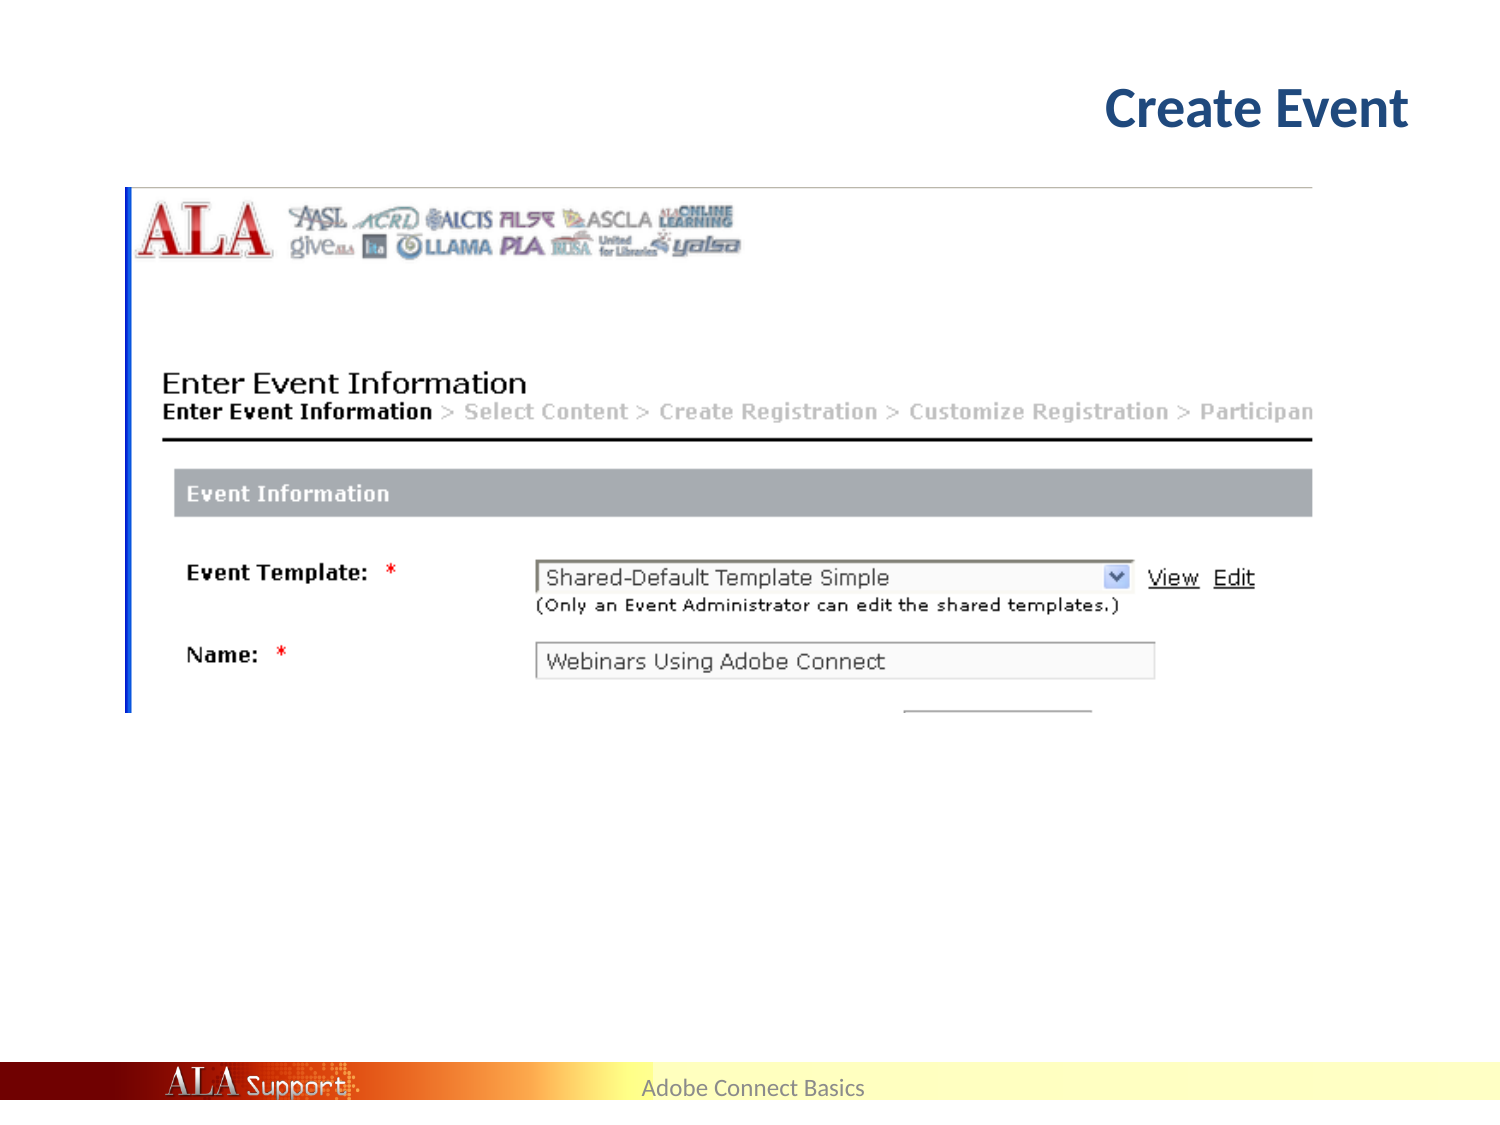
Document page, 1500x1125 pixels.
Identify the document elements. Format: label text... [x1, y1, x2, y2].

picture [124, 187, 1313, 713]
picture [0, 1062, 653, 1100]
title Create Event [75, 45, 1425, 163]
